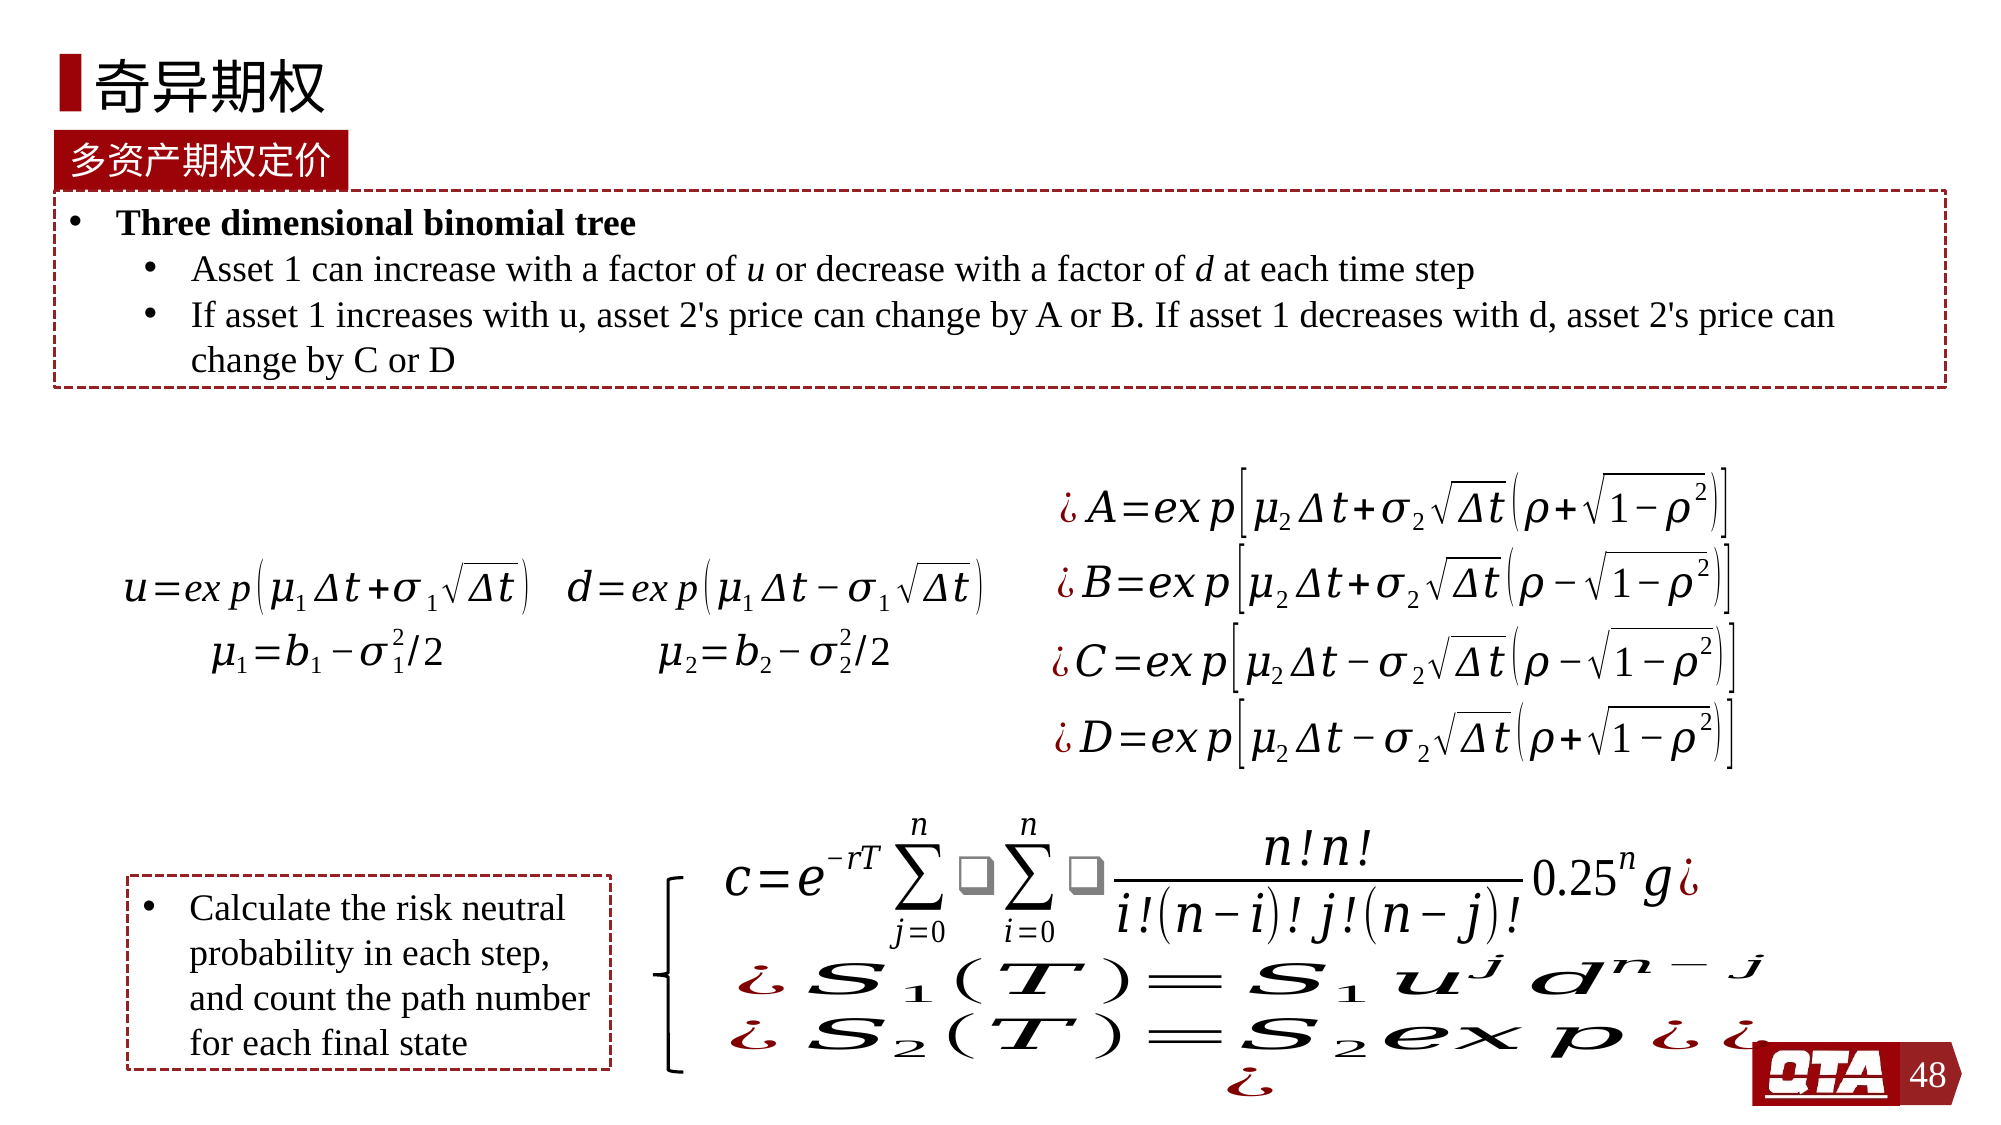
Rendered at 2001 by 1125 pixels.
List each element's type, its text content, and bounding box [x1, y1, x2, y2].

title 奇异期权 [78, 0, 1775, 174]
text_box 多资产期权定价 [54, 129, 349, 190]
text_box Three dimensional binomial tree Asset 1 can increase with a factor of u or decrease with a factor of d at each time step If asset 1 increases with u, asset 2's price can change by A or B. If asset 1 decreases with d, asset 2's price can change by C or D [54, 190, 1946, 388]
text_box Calculate the risk neutral probability in each step, and count the path number for each final state [127, 875, 611, 1070]
text_box [652, 876, 684, 1074]
slide_number 48 [1511, 1042, 1962, 1103]
